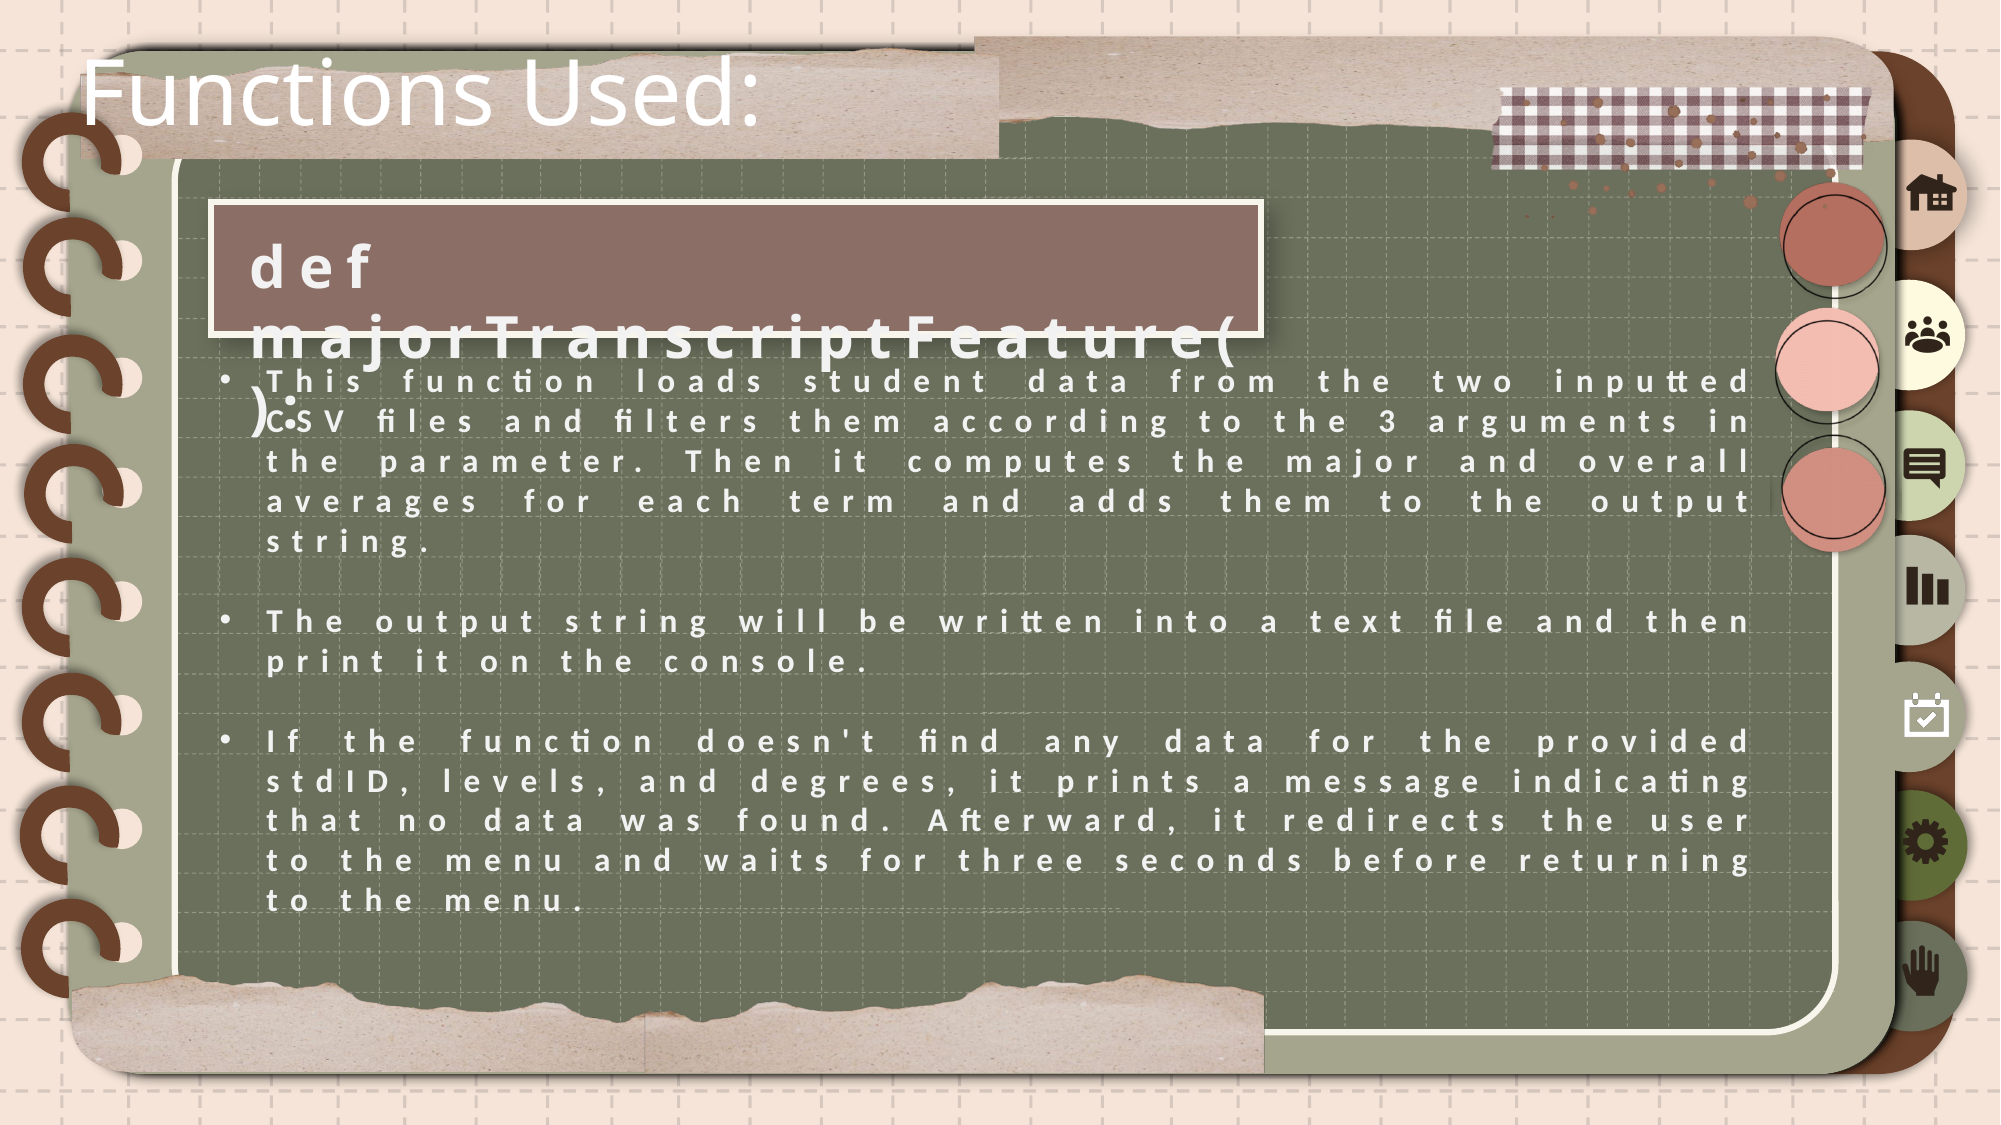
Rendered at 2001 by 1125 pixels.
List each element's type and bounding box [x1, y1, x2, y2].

text_box [20, 113, 143, 998]
picture [1887, 937, 1954, 1004]
picture [1487, 0, 1965, 427]
text_box [174, 160, 1837, 1033]
text_box [69, 35, 1619, 160]
text_box [71, 950, 1279, 1073]
picture [1892, 808, 1959, 875]
picture [1892, 681, 1960, 748]
picture [1763, 431, 1961, 617]
text_box [1778, 35, 1894, 160]
text_box [0, 0, 2000, 1125]
